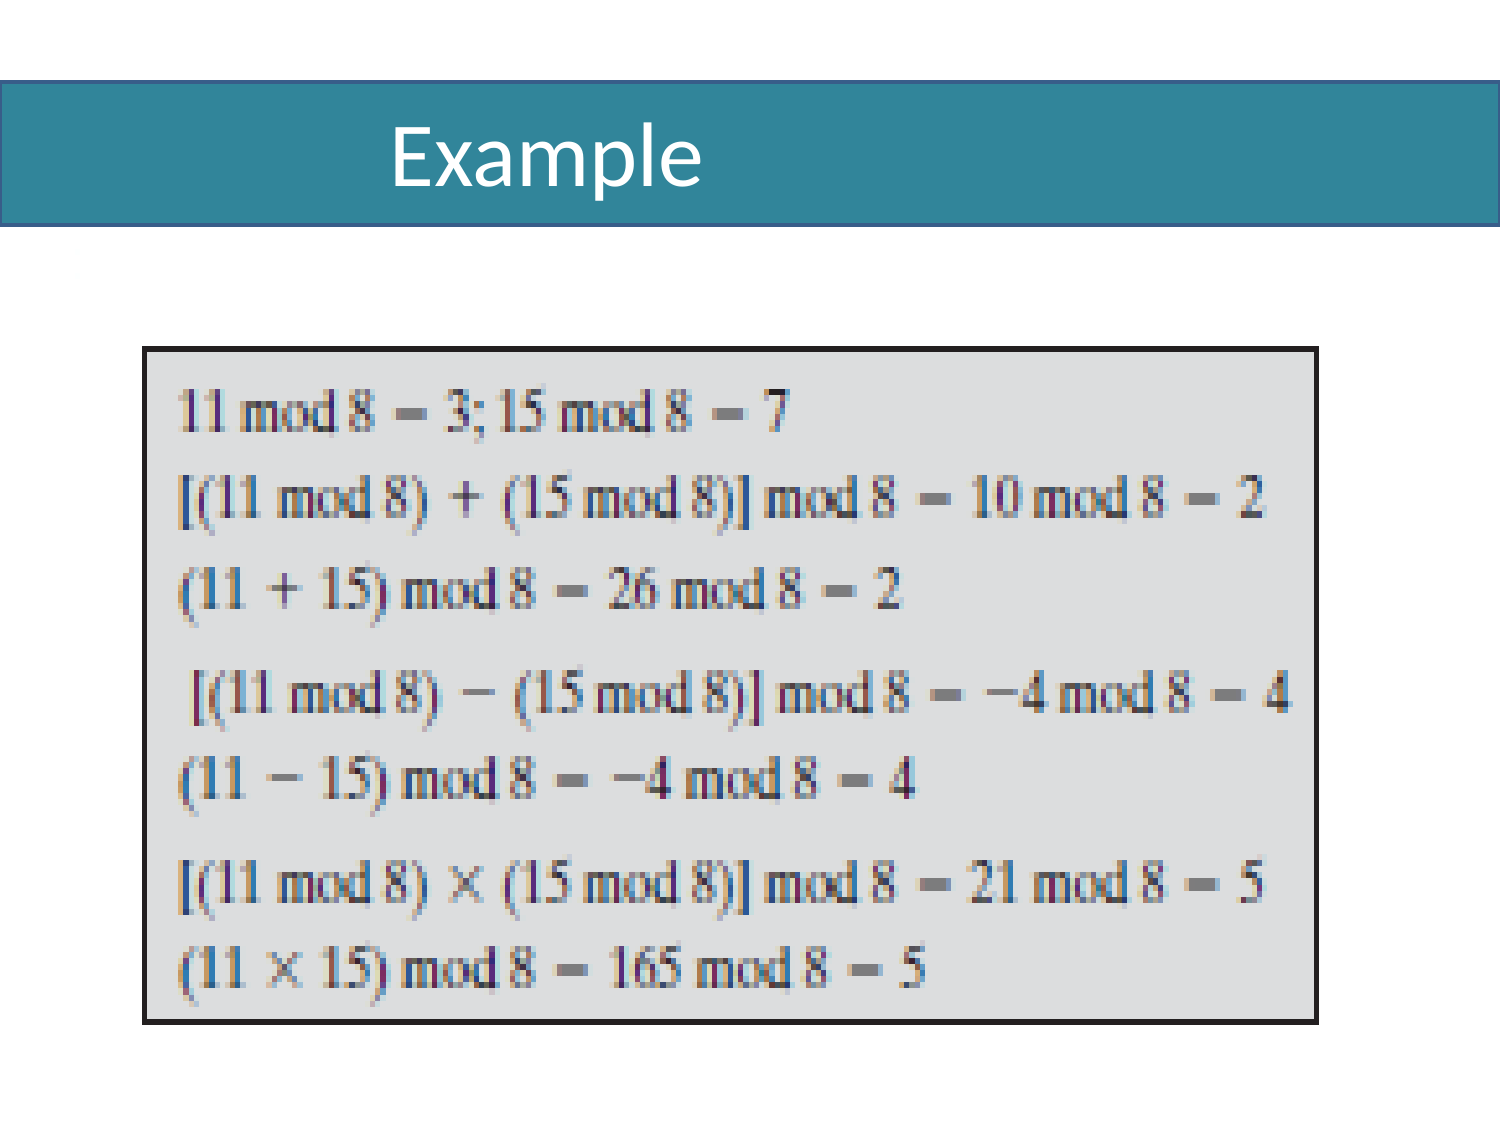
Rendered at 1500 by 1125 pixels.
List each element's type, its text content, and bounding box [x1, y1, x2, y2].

text_box Example [374, 87, 1038, 213]
picture [74, 249, 1413, 1038]
